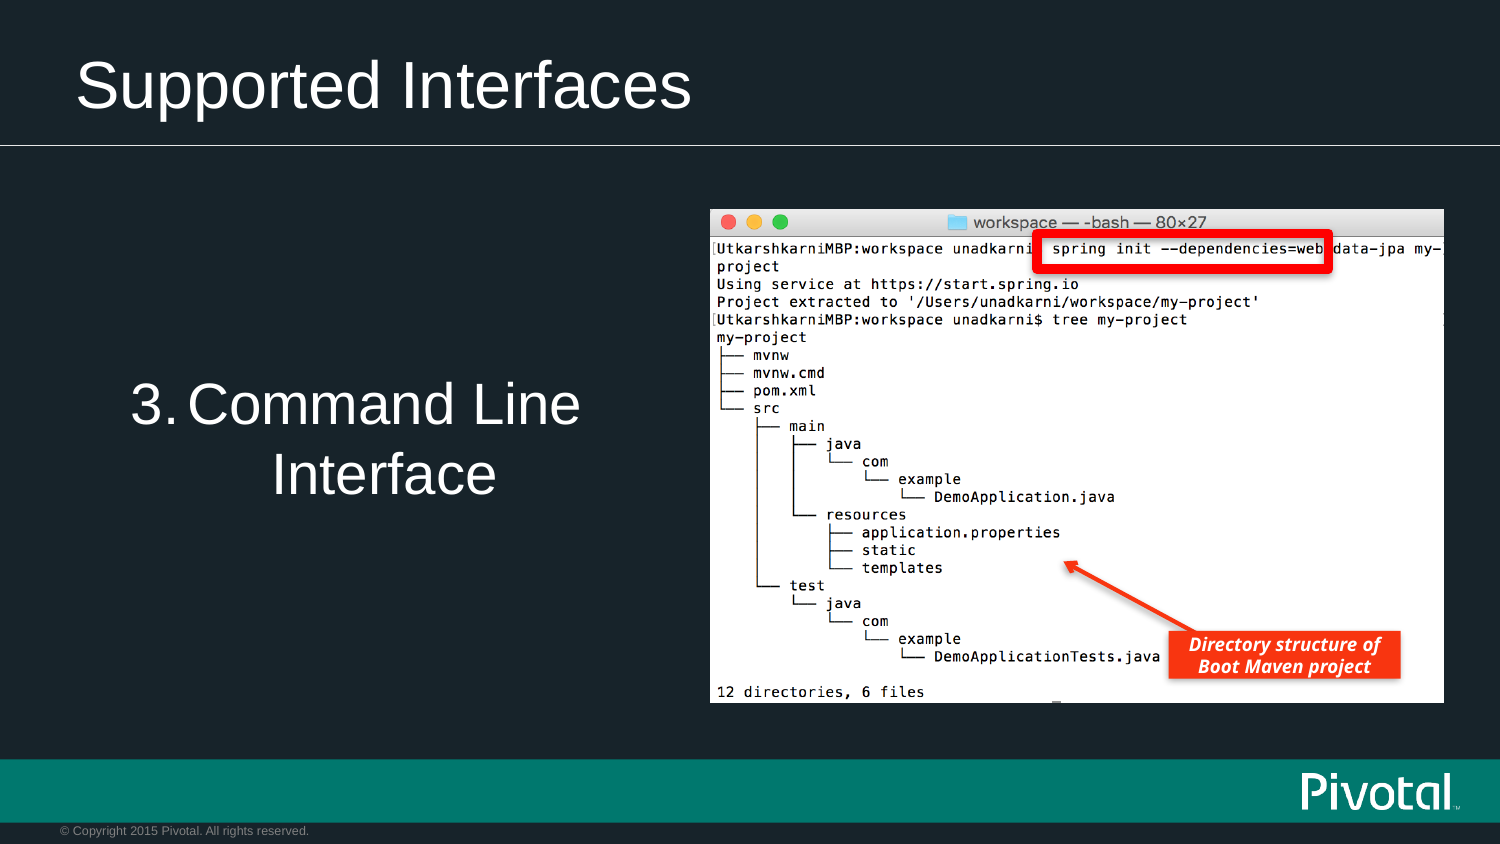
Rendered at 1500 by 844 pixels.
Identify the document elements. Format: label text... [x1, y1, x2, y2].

picture [1302, 773, 1460, 810]
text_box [1063, 561, 1237, 655]
title Supported Interfaces [75, 52, 1425, 113]
picture [710, 209, 1444, 703]
text_box Command Line Interface [48, 358, 665, 514]
